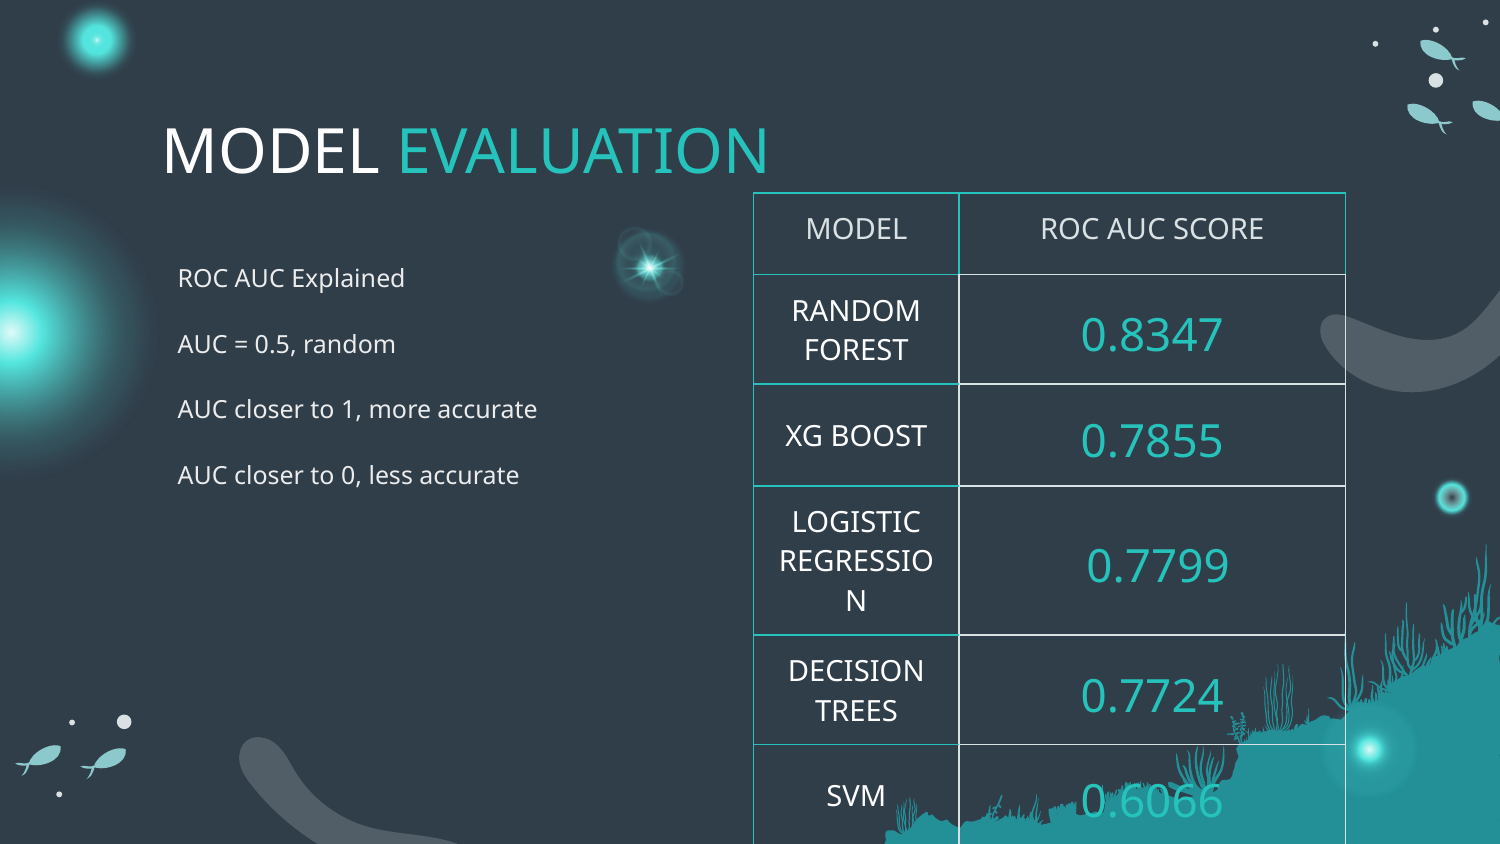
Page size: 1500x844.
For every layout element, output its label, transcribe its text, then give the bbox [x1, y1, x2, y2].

table_cell 0.7799 [960, 487, 1345, 634]
table_cell DECISION TREES [754, 636, 958, 744]
table_header ROC AUC SCORE [960, 194, 1345, 274]
picture [1429, 474, 1475, 521]
table_cell 0.6066 [960, 745, 1345, 844]
table_cell SVM [754, 745, 958, 844]
picture [52, 0, 141, 84]
table_cell 0.7724 [960, 636, 1345, 744]
text_box [239, 737, 458, 844]
picture [1315, 695, 1424, 804]
table_cell 0.8347 [960, 275, 1345, 383]
table_cell RANDOM FOREST [754, 275, 958, 383]
picture [0, 170, 173, 493]
picture [607, 223, 691, 308]
title MODEL EVALUATION [146, 100, 1412, 196]
text_box ROC AUC Explained AUC = 0.5, random AUC closer to 1, more accurate AUC closer to 0, less accurate [162, 243, 722, 746]
table_cell LOGISTIC REGRESSION [754, 487, 958, 634]
table_cell 0.7855 [960, 385, 1345, 485]
table_header MODEL [754, 194, 958, 274]
table_cell XG BOOST [754, 385, 958, 485]
